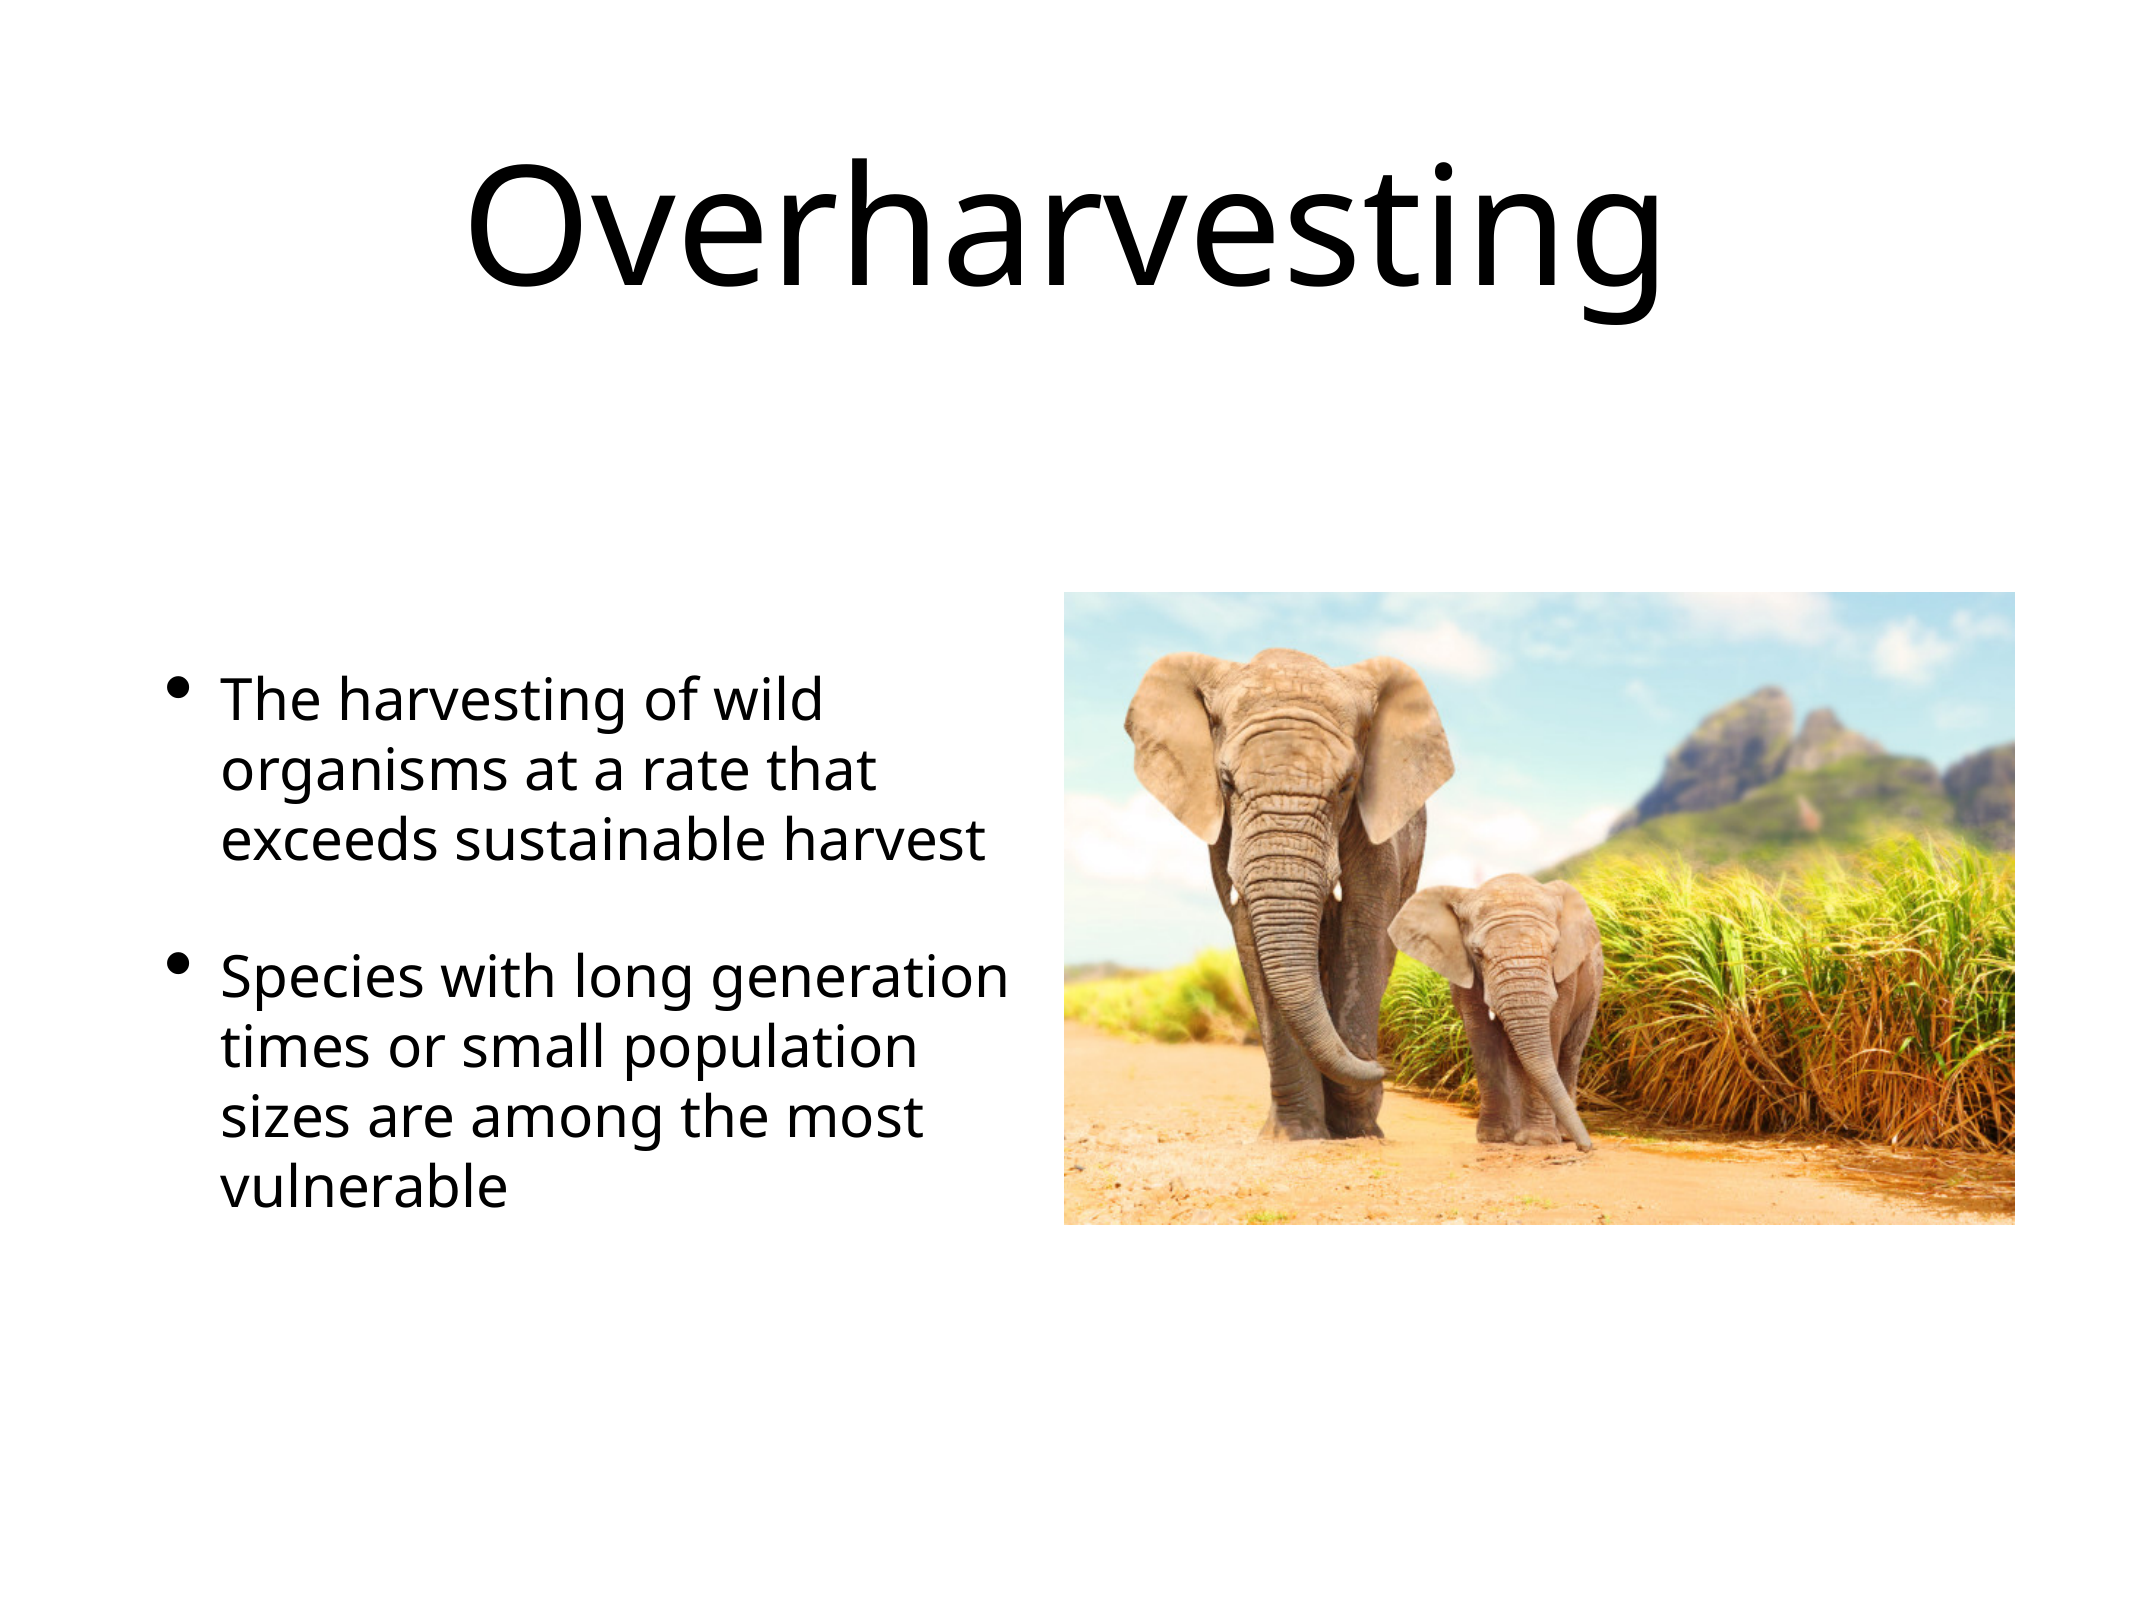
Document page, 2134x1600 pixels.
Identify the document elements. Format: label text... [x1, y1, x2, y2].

list The harvesting of wild organisms at a rate that exceeds sustainable harvest Species with long generation times or small population sizes are among the most vulnerable [155, 424, 1032, 1457]
picture [1064, 591, 2015, 1226]
title Overharvesting [155, 41, 1978, 397]
